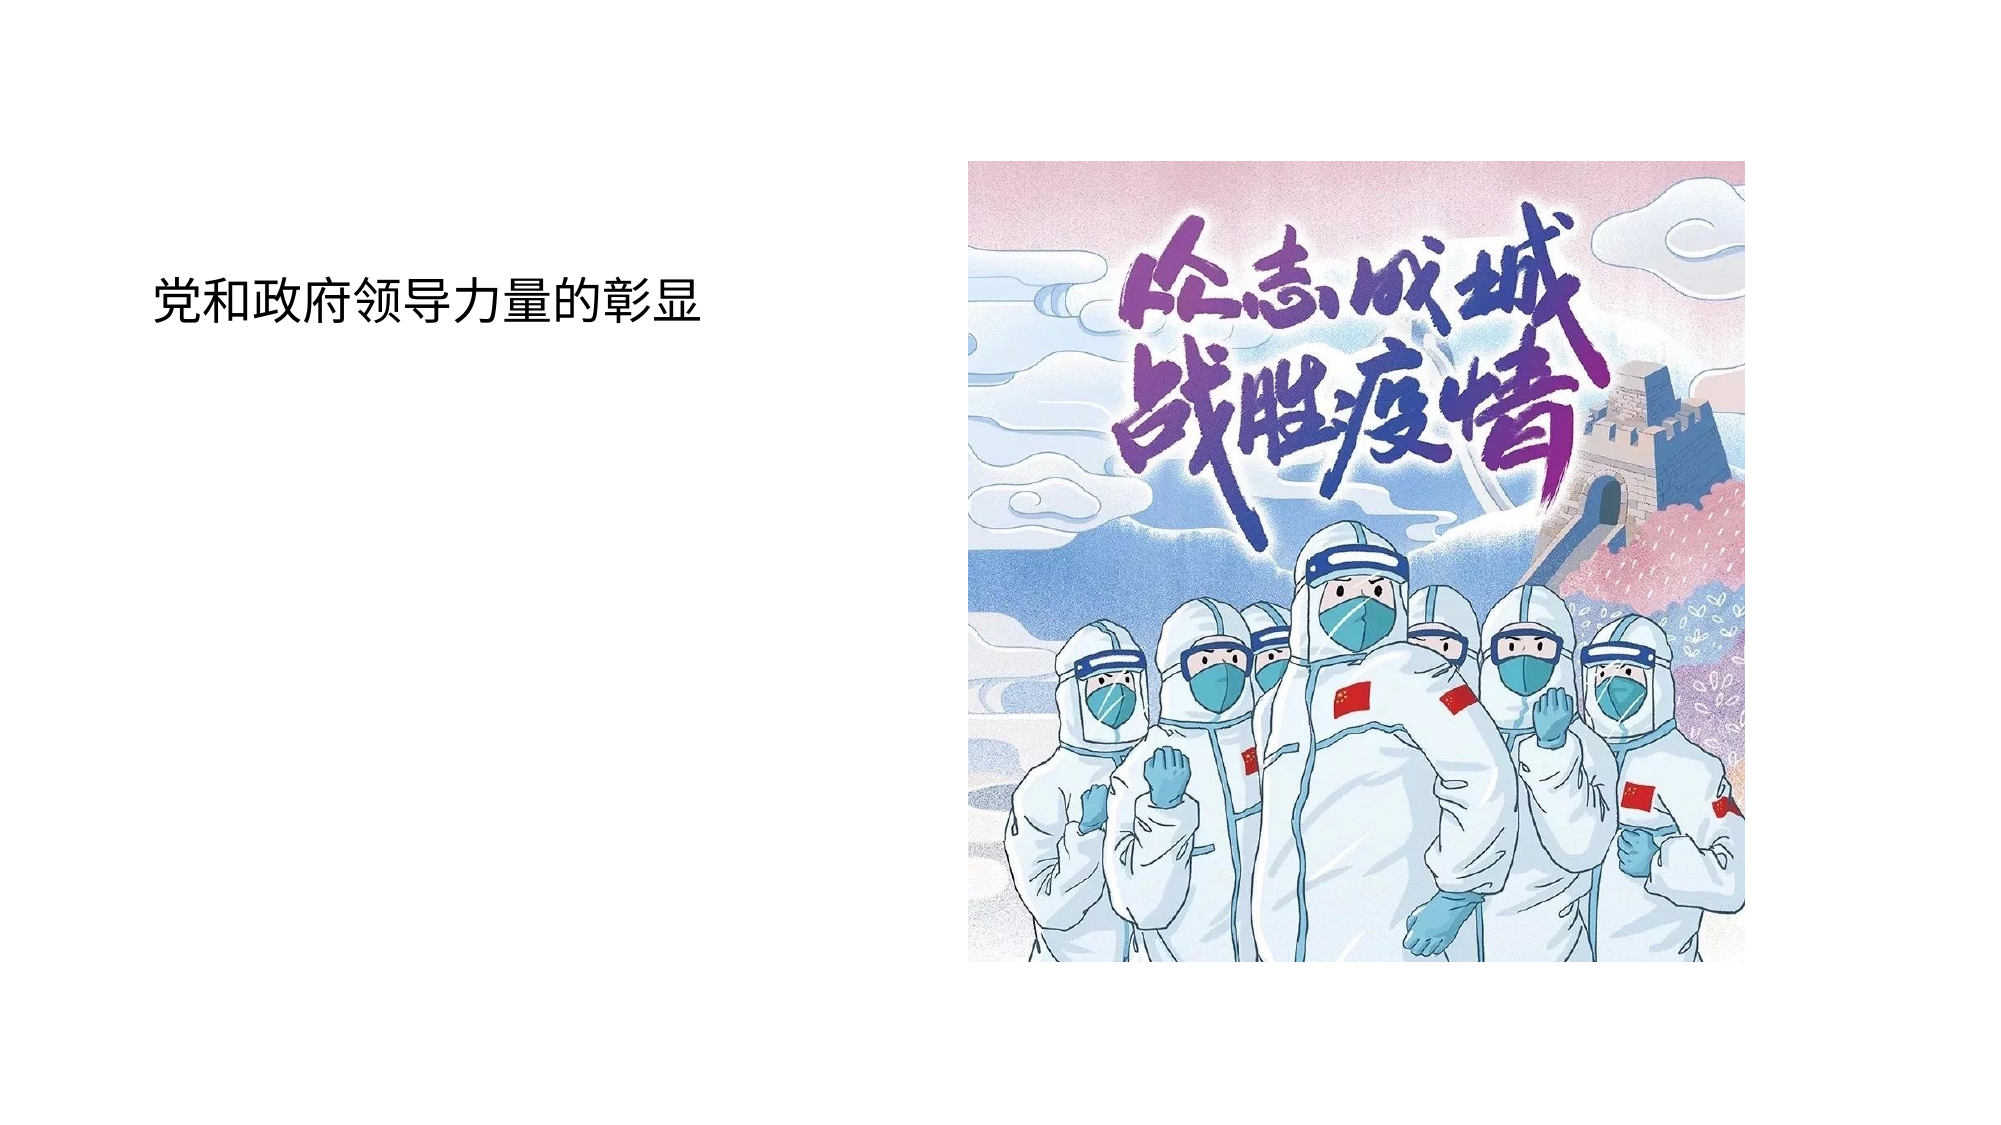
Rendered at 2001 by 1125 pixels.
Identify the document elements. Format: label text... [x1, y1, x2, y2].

title 党和政府领导力量的彰显 [137, 75, 783, 338]
picture [850, 161, 1863, 962]
